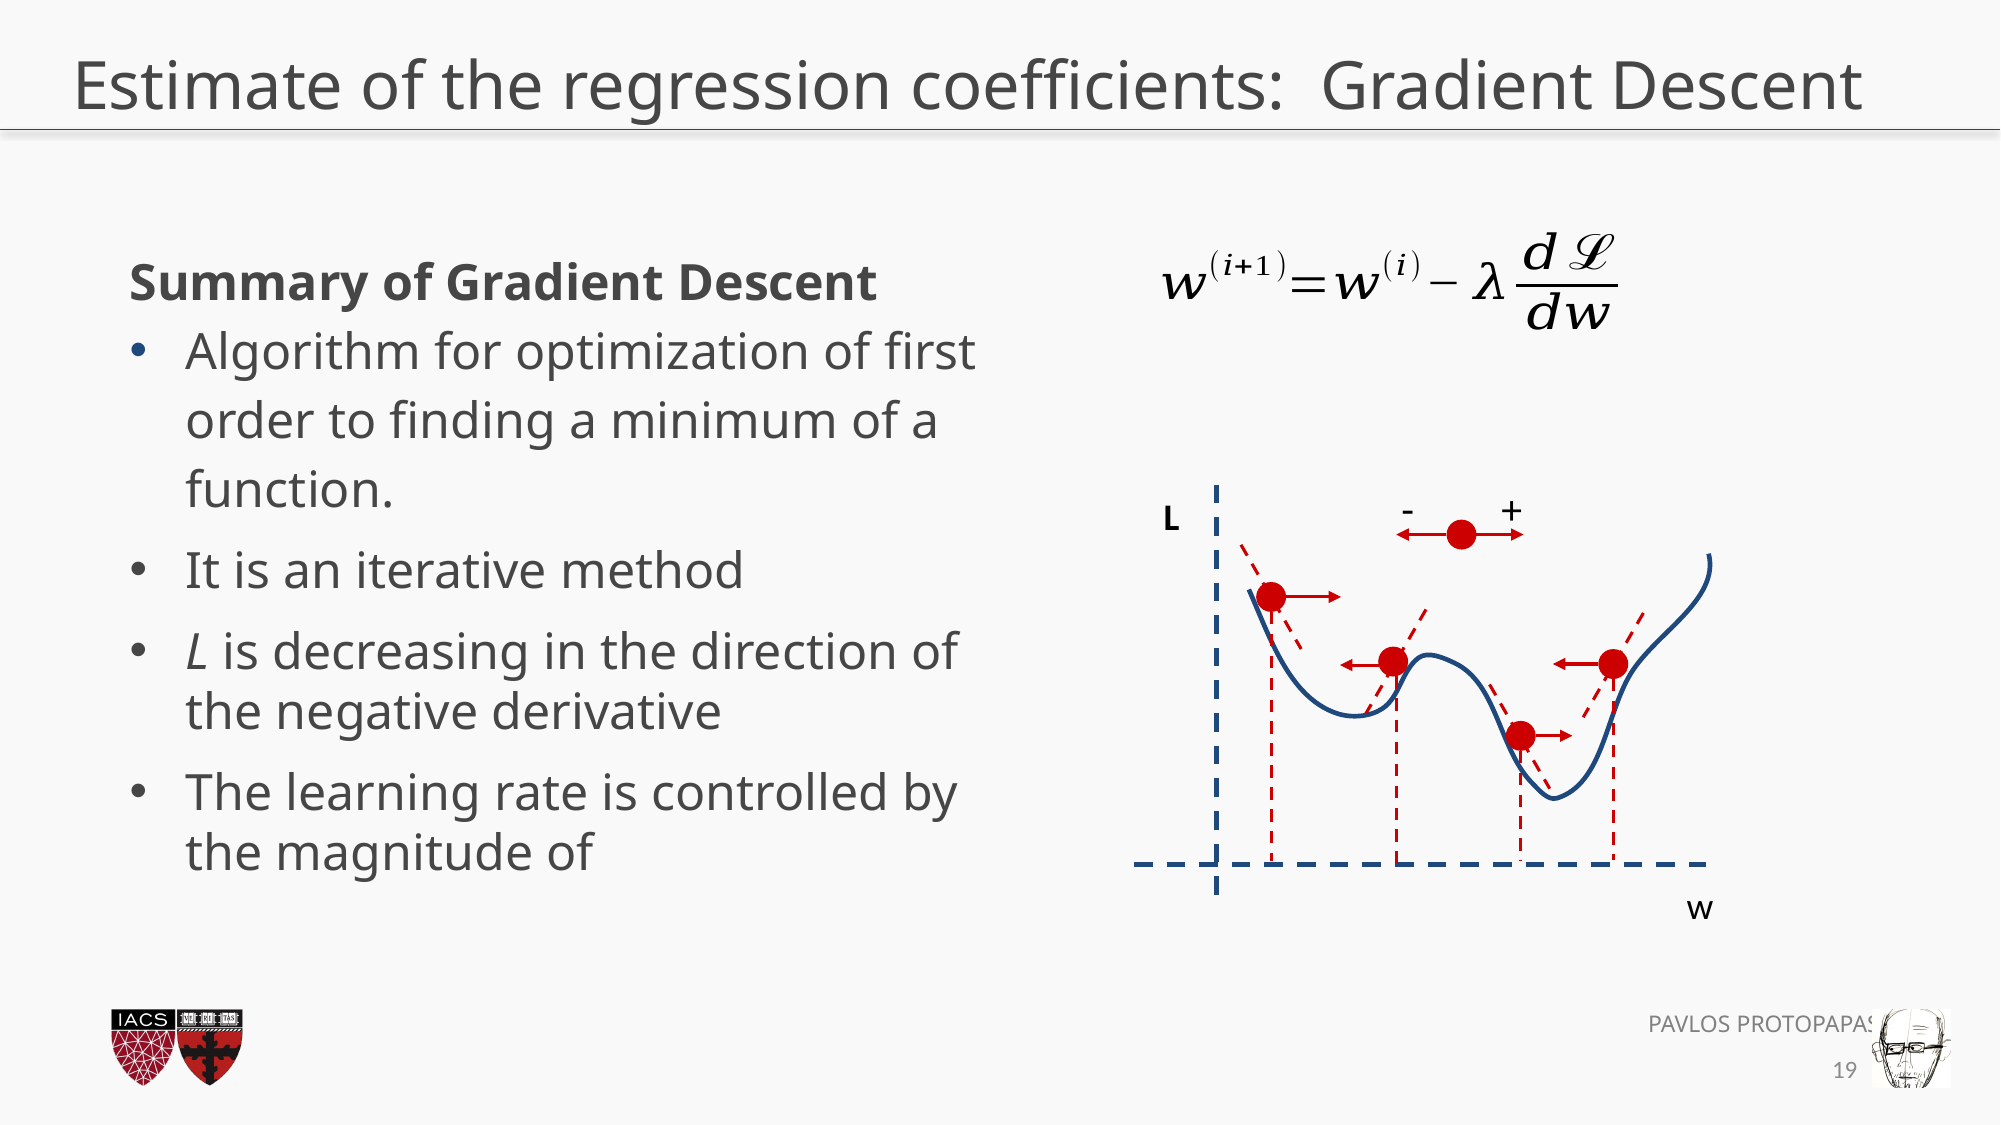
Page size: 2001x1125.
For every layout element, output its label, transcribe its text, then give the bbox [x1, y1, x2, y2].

slide_number 18 [1405, 1038, 1873, 1099]
title Estimate of the regression coefficients: Gradient Descent [57, 35, 1943, 162]
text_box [1133, 467, 1740, 939]
picture [1872, 1009, 1951, 1088]
picture [109, 1009, 243, 1086]
